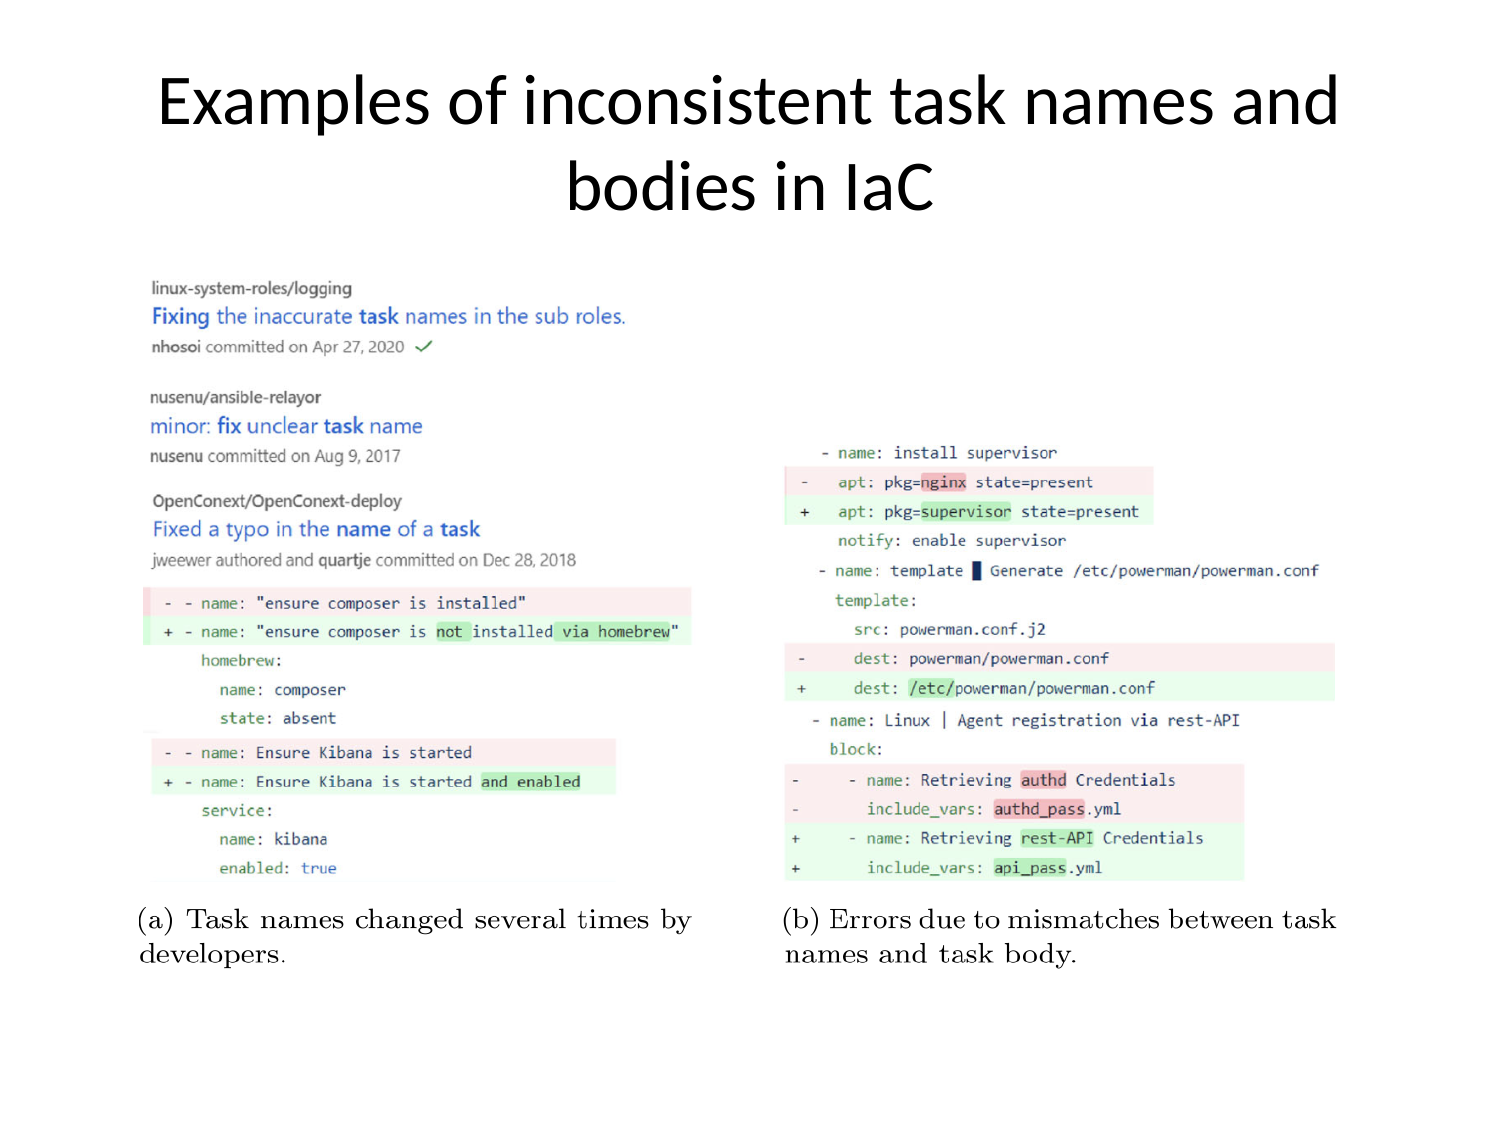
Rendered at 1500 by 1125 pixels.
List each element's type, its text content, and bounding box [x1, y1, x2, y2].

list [113, 262, 1387, 1006]
title Examples of inconsistent task names and bodies in IaC [75, 45, 1425, 233]
